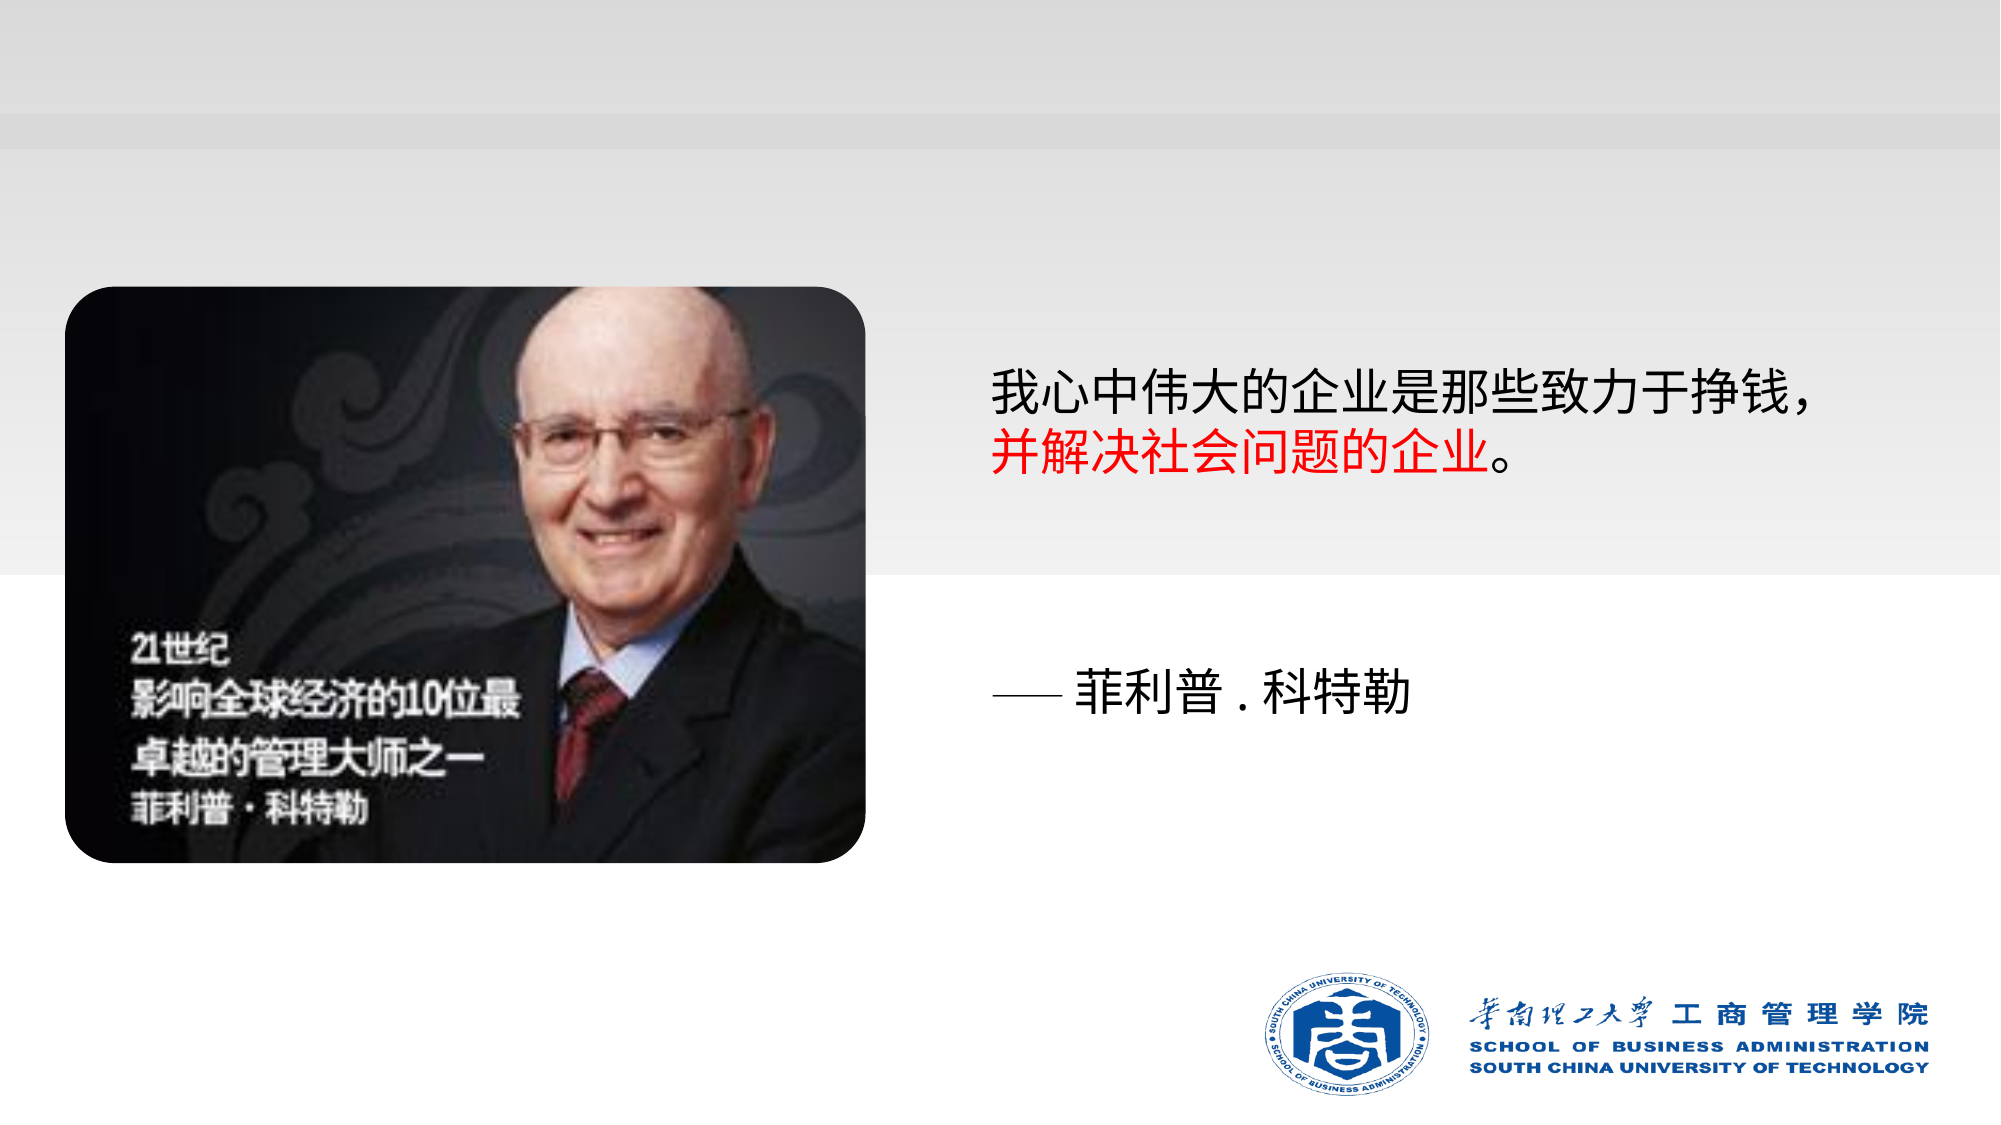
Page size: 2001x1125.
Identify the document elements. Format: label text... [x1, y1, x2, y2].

picture [1241, 941, 1961, 1125]
text_box 我心中伟大的企业是那些致力于挣钱， 并解决社会问题的企业。 ——菲利普.科特勒 [975, 353, 1926, 729]
picture [64, 286, 866, 864]
